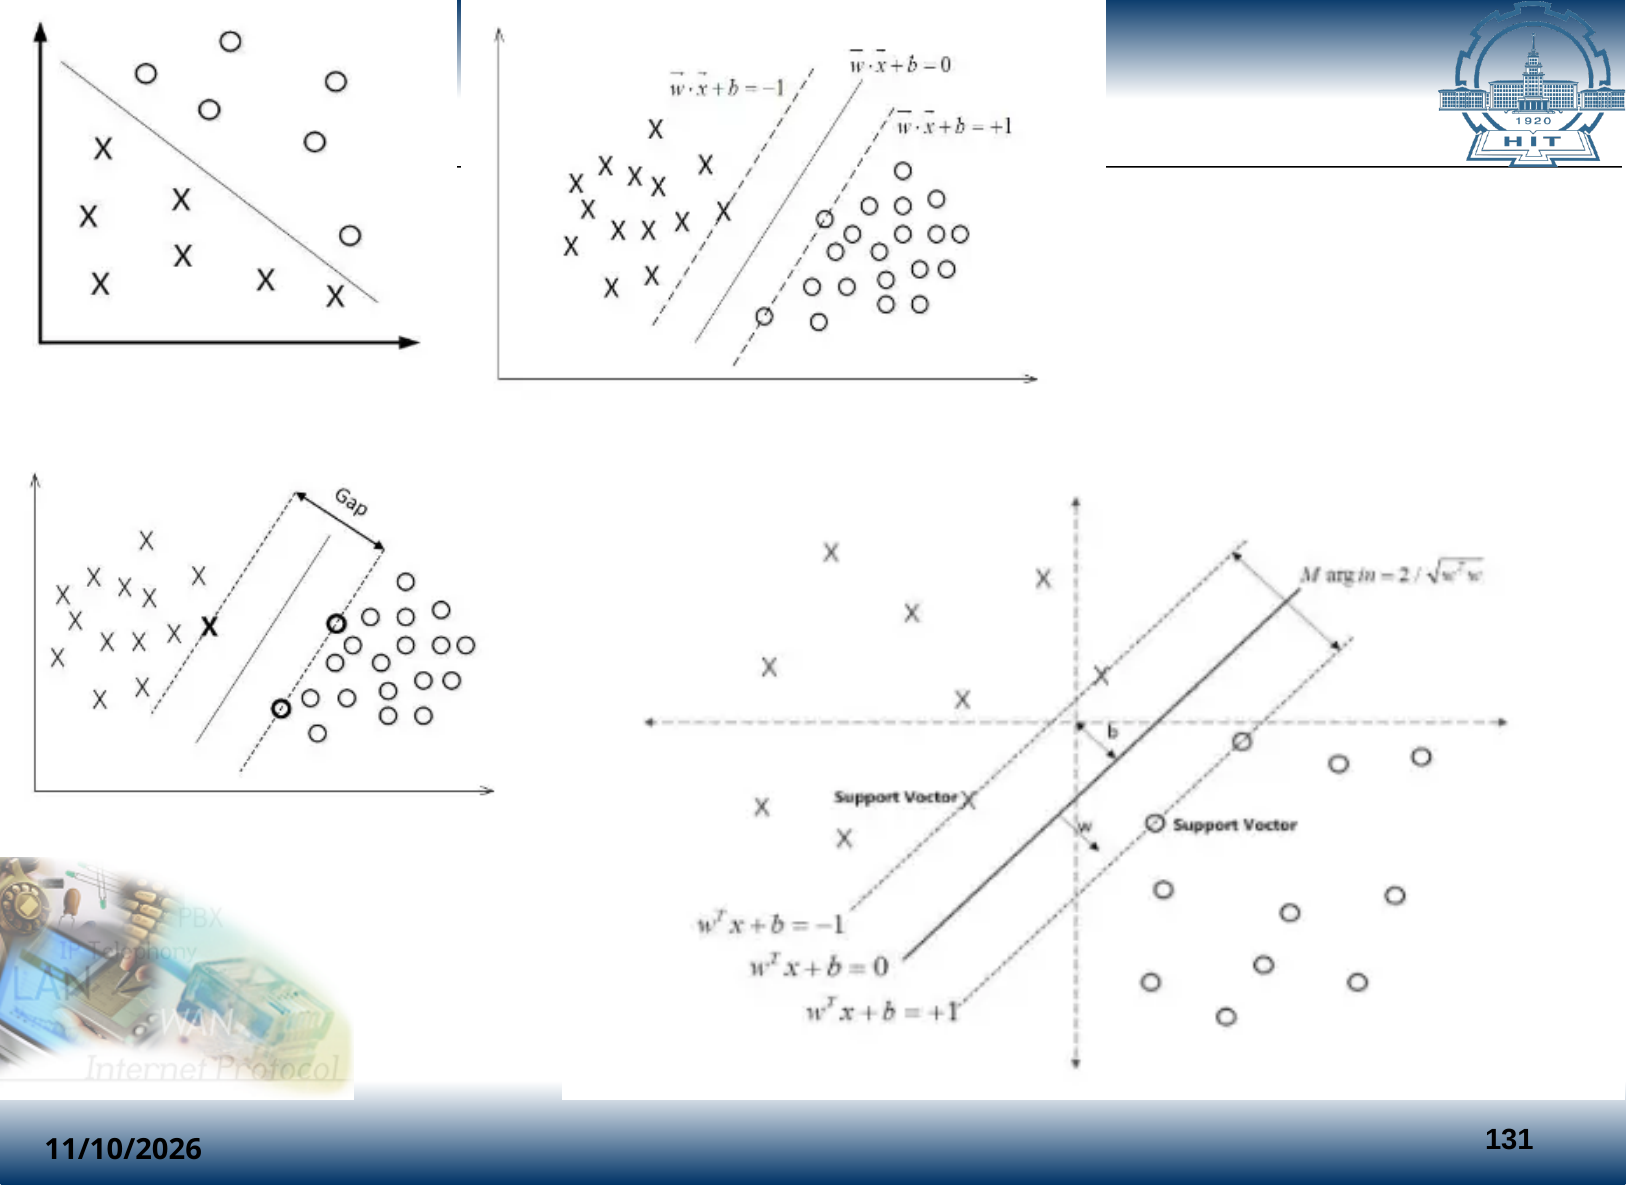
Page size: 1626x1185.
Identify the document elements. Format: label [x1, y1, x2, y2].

picture [461, 0, 1106, 404]
picture [1438, 1, 1626, 167]
picture [562, 461, 1625, 1101]
picture [0, 0, 457, 376]
picture [0, 438, 535, 808]
picture [0, 857, 354, 1100]
